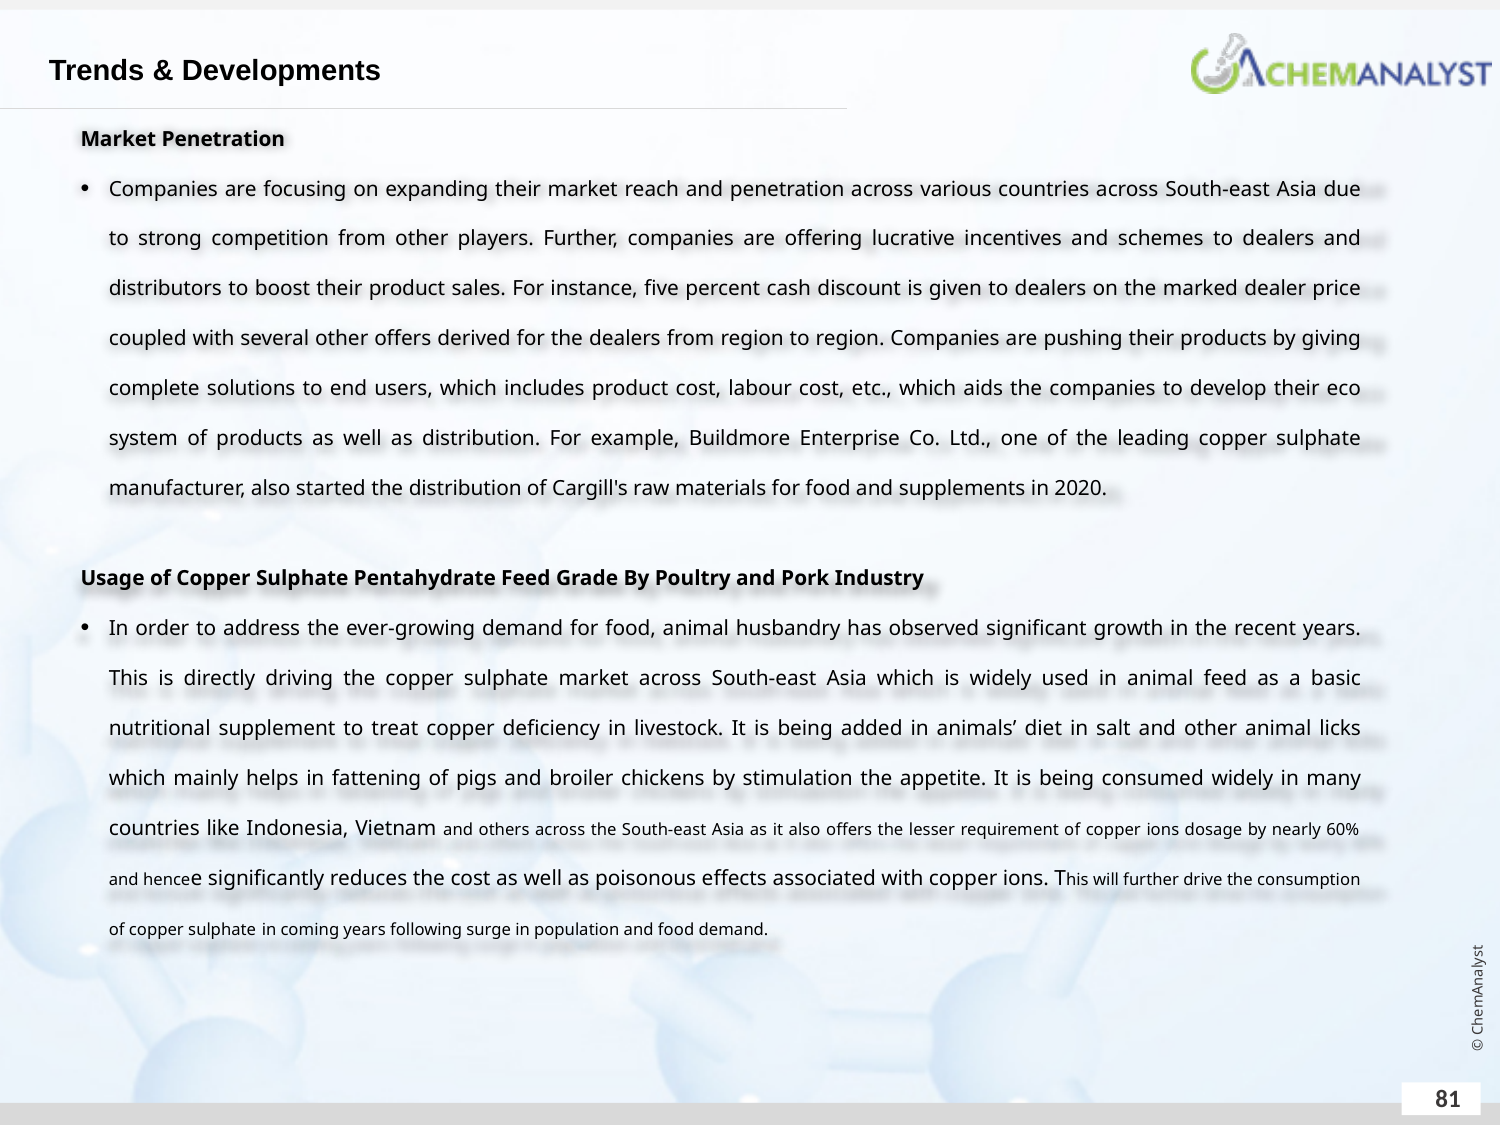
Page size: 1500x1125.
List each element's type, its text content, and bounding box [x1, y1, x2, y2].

text_box Market Penetration Companies are focusing on expanding their market reach and penetration across various countries across South-east Asia due to strong competition from other players. Further, companies are offering lucrative incentives and schemes to dealers and distributors to boost their product sales. For instance, five percent cash discount is given to dealers on the marked dealer price coupled with several other offers derived for the dealers from region to region. Companies are pushing their products by giving complete solutions to end users, which includes product cost, labour cost, etc., which aids the companies to develop their eco system of products as well as distribution. For example, Buildmore Enterprise Co. Ltd., one of the leading copper sulphate manufacturer, also started the distribution of Cargill's raw materials for food and supplements in 2020. Usage of Copper Sulphate Pentahydrate Feed Grade By Poultry and Pork Industry In order to address the ever-growing demand for food, animal husbandry has observed significant growth in the recent years. This is directly driving the copper sulphate market across South-east Asia which is widely used in animal feed as a basic nutritional supplement to treat copper deficiency in livestock. It is being added in animals’ diet in salt and other animal licks which mainly helps in fattening of pigs and broiler chickens by stimulation the appetite. It is being consumed widely in many countries like Indonesia, Vietnam and others across the South-east Asia as it also offers the lesser requirement of copper ions dosage by nearly 60% and hencee significantly reduces the cost as well as poisonous effects associated with copper ions. This will further drive the consumption of copper sulphate in coming years following surge in population and food demand. [65, 67, 1376, 1074]
picture [0, 10, 1500, 1102]
text_box Trends & Developments [33, 43, 1498, 94]
